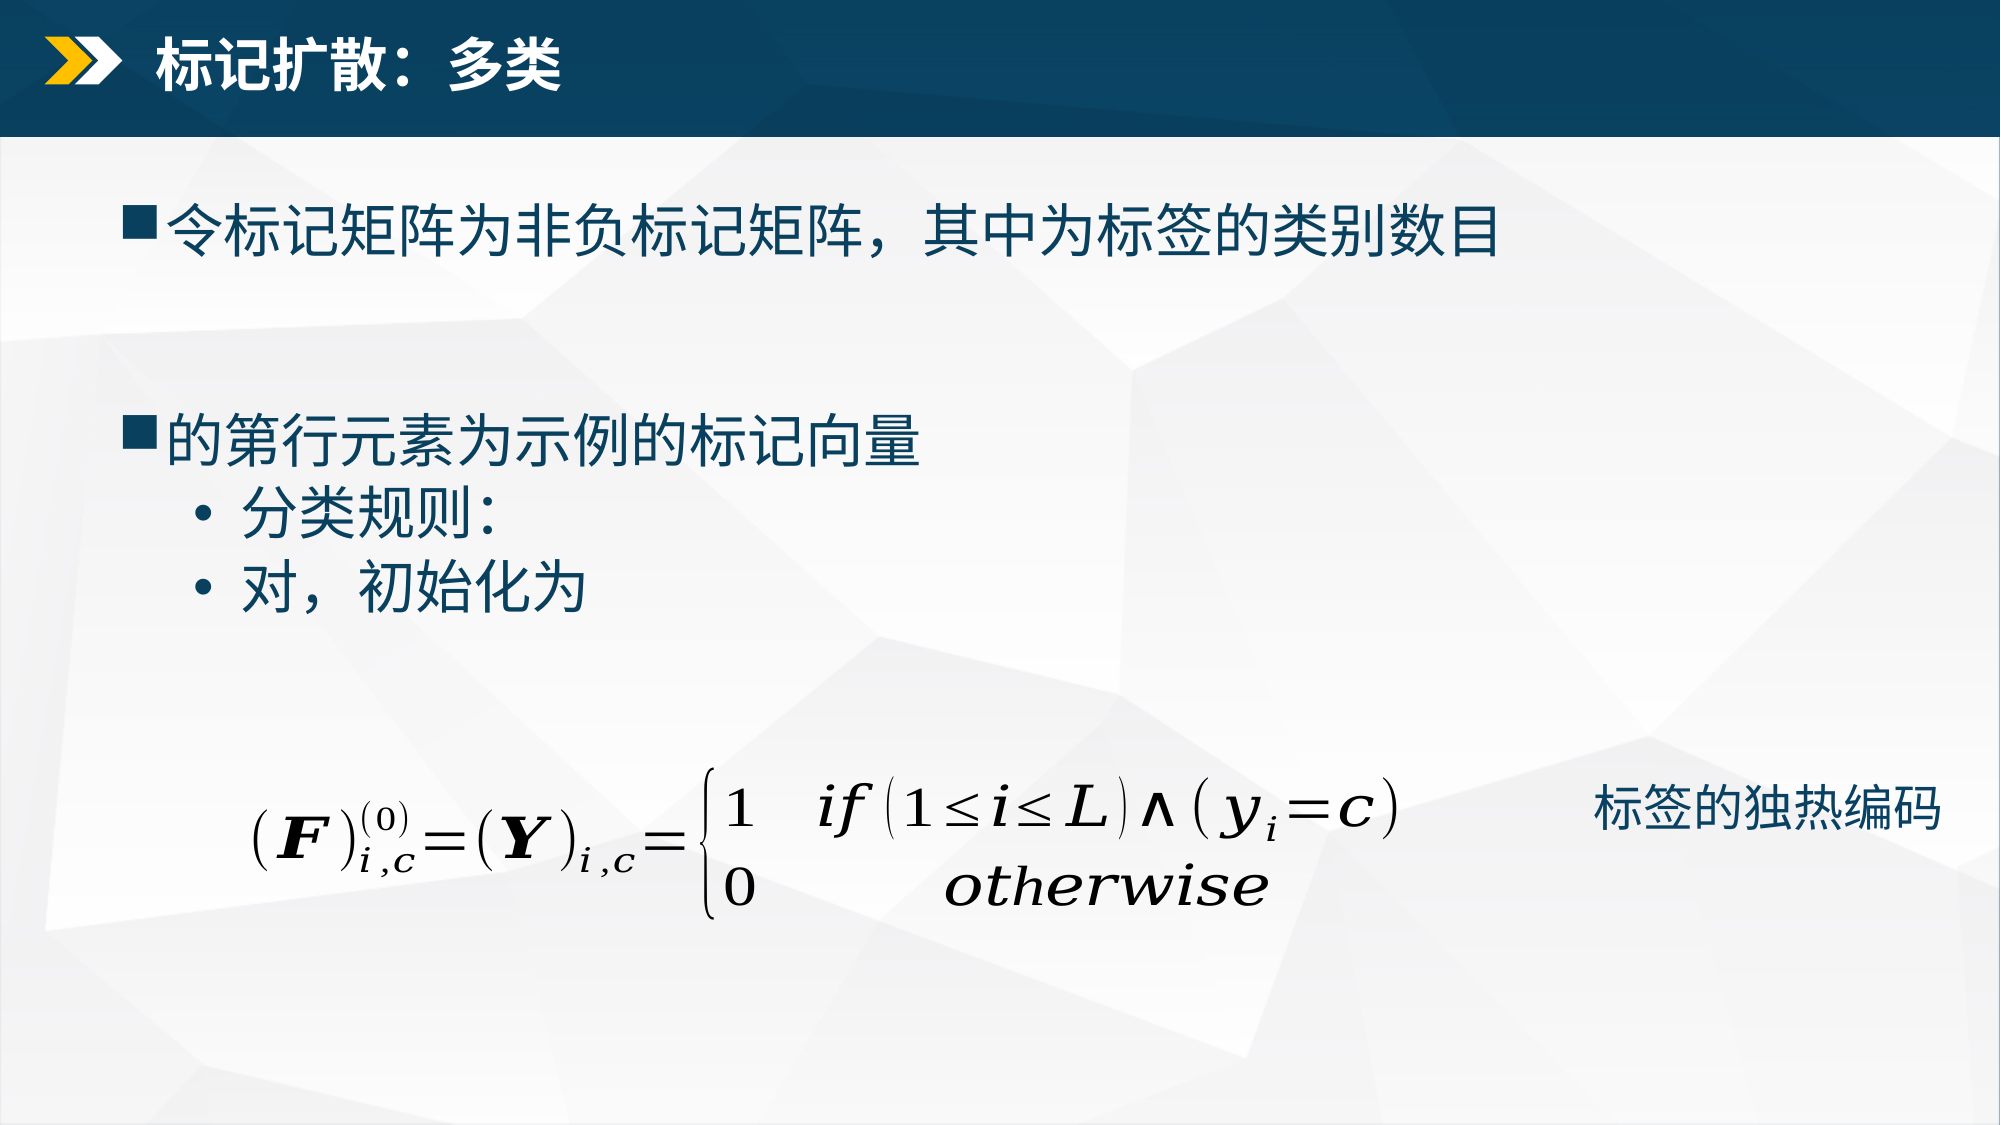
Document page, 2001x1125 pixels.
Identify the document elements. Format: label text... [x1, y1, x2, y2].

list 标记扩散：多类 [140, 28, 1513, 93]
text_box 标签的独热编码 [1578, 769, 1959, 844]
picture [0, 0, 2000, 1125]
